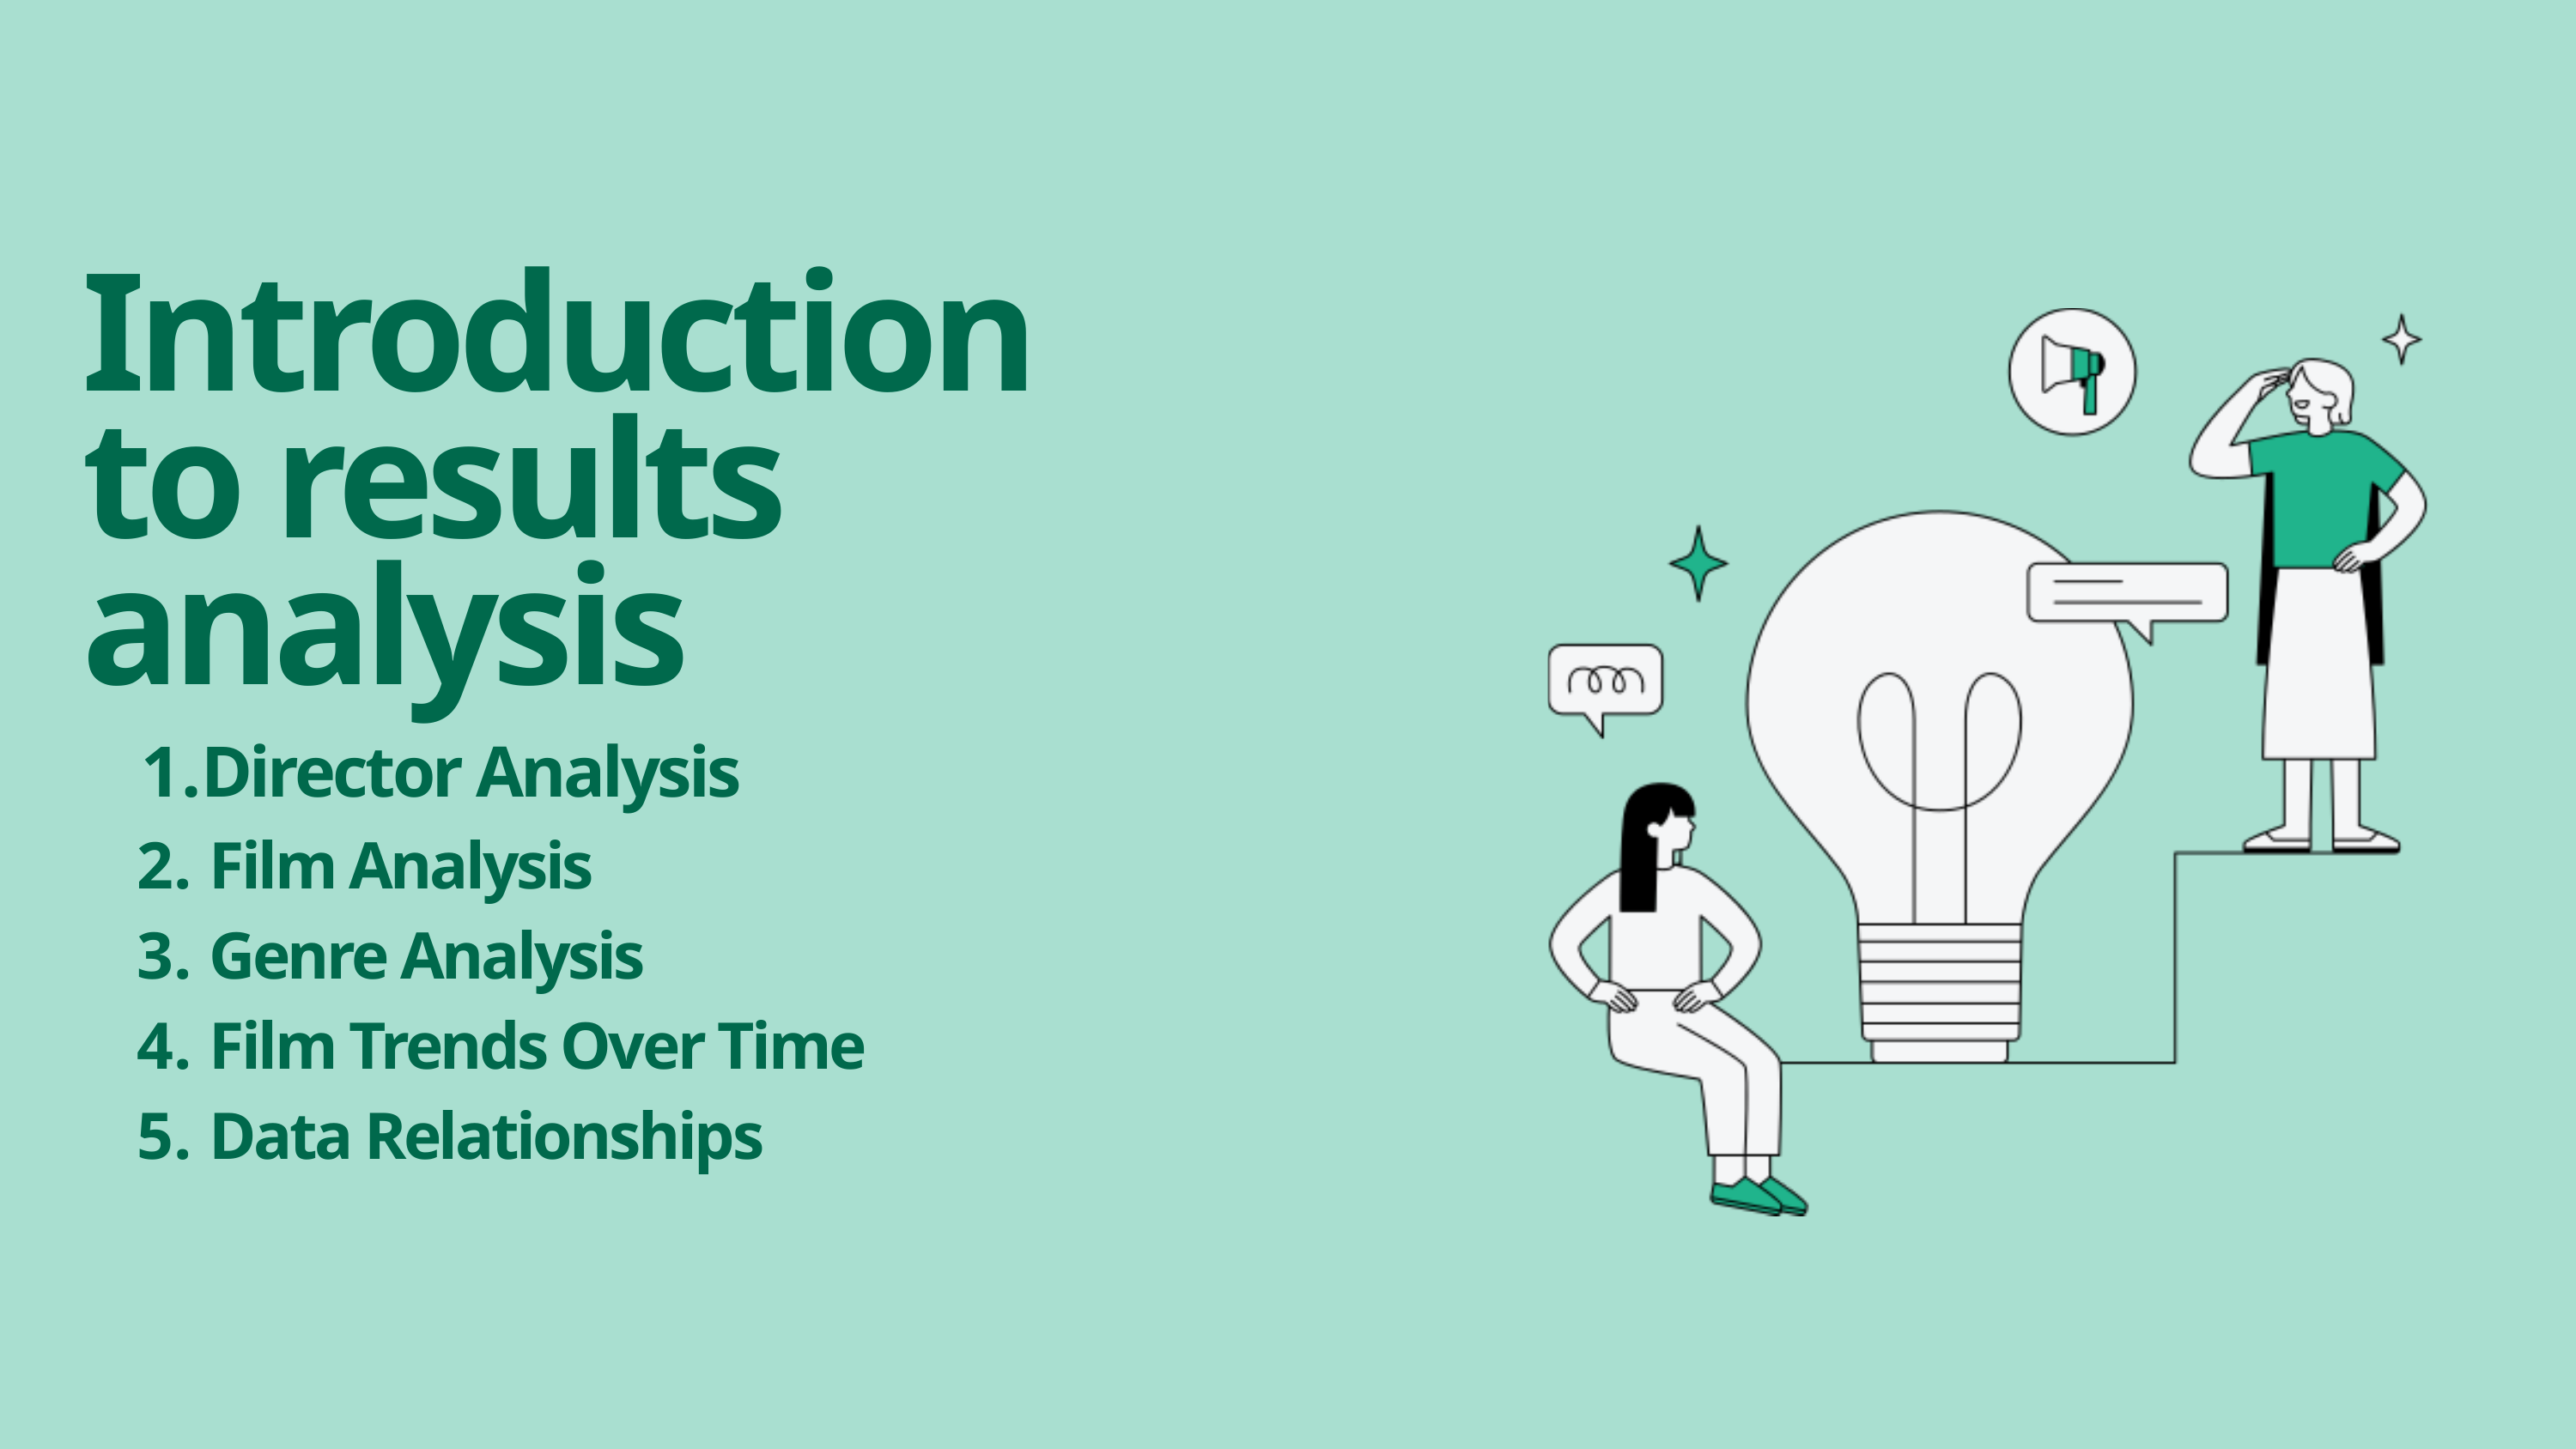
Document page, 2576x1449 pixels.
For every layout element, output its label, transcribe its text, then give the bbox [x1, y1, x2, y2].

text_box Introduction to results analysis [82, 276, 1199, 713]
text_box Director Analysis Film Analysis Genre Analysis Film Trends Over Time Data Relationships [82, 713, 2126, 1172]
text_box [1547, 308, 2432, 1216]
